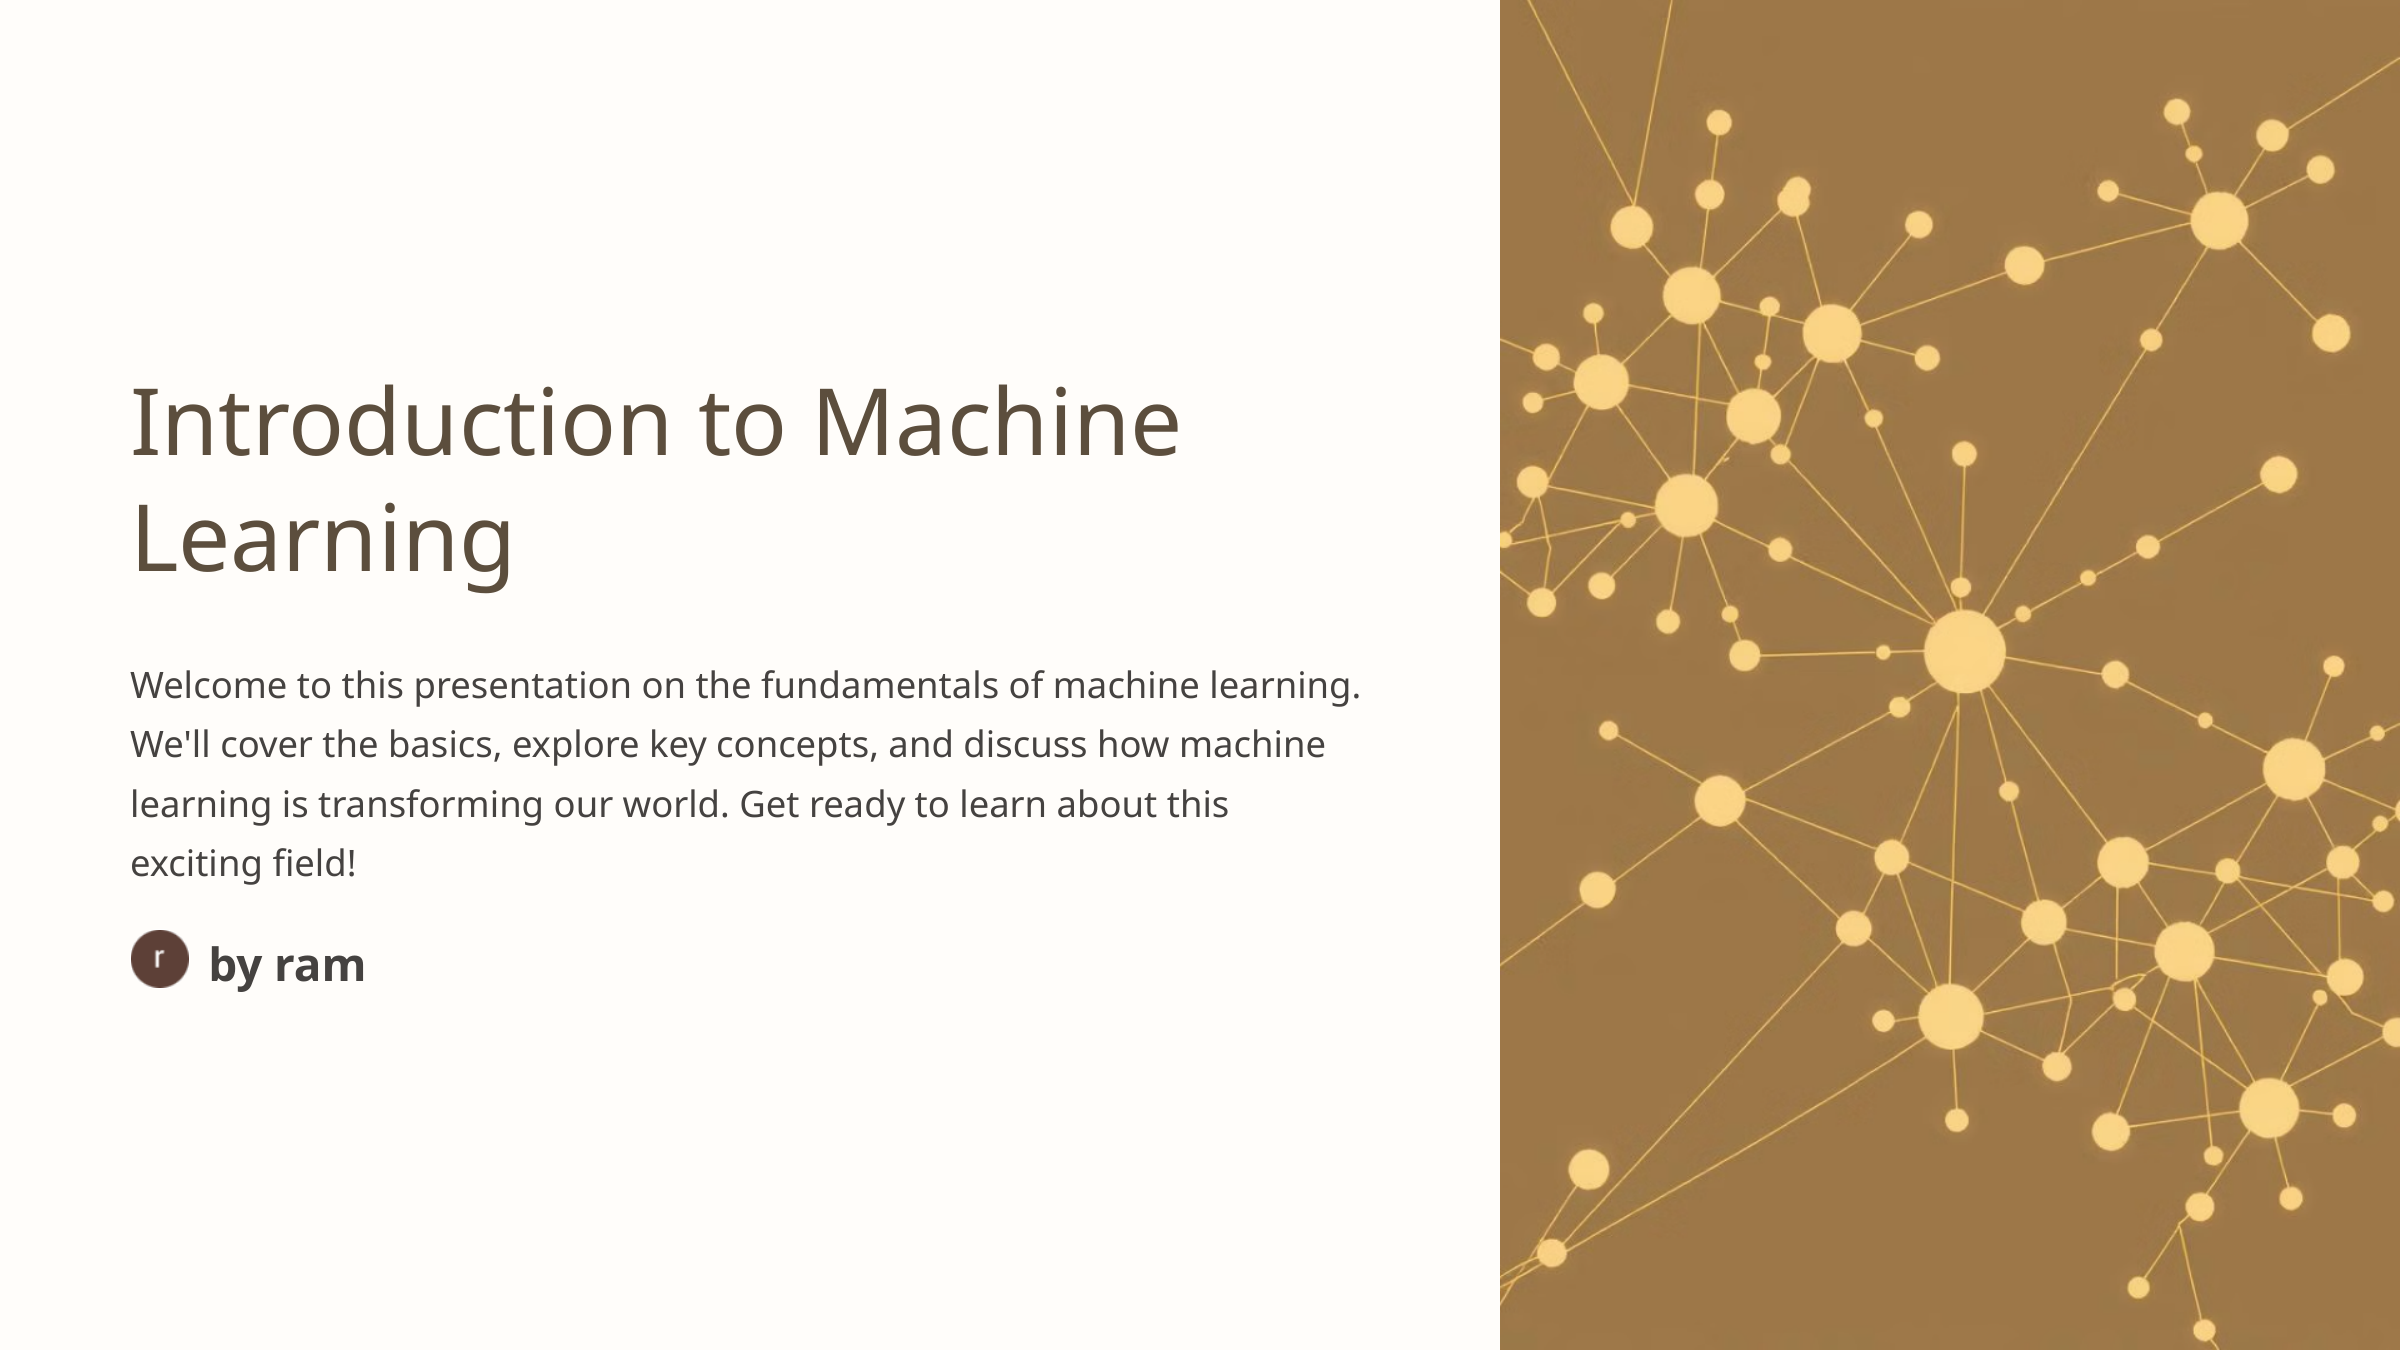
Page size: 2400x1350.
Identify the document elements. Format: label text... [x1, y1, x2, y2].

picture [1499, 0, 2400, 1350]
text_box Introduction to Machine Learning [130, 358, 1370, 591]
text_box by ram [208, 926, 366, 992]
picture [131, 930, 189, 988]
text_box Welcome to this presentation on the fundamentals of machine learning. We'll cover the basics, explore key concepts, and discuss how machine learning is transforming our world. Get ready to learn about this exciting field! [130, 646, 1370, 885]
